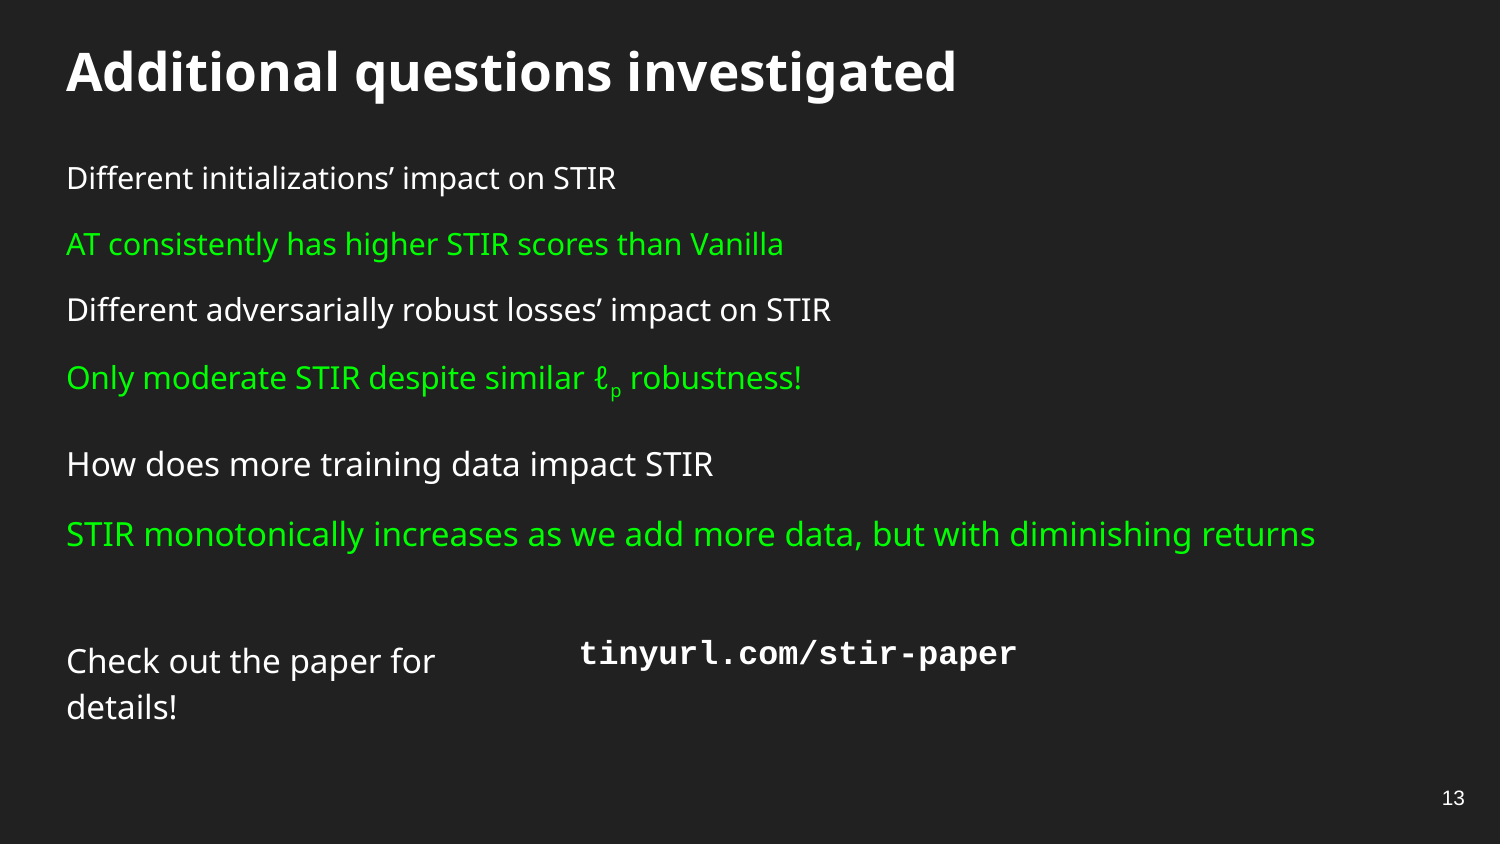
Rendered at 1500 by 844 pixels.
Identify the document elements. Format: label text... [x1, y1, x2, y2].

slide_number ‹#› [1389, 764, 1480, 830]
list tinyurl.com/stir-paper [563, 625, 1056, 720]
title Additional questions investigated [51, 23, 1449, 117]
list Check out the paper for details! [51, 619, 554, 714]
list How does more training data impact STIR STIR monotonically increases as we add more data, but with diminishing returns [51, 421, 1449, 570]
list Different initializations’ impact on STIR AT consistently has higher STIR scores than Vanilla [51, 139, 1449, 269]
list Different adversarially robust losses’ impact on STIR Only moderate STIR despite similar ℓp robustness! [51, 269, 1449, 418]
